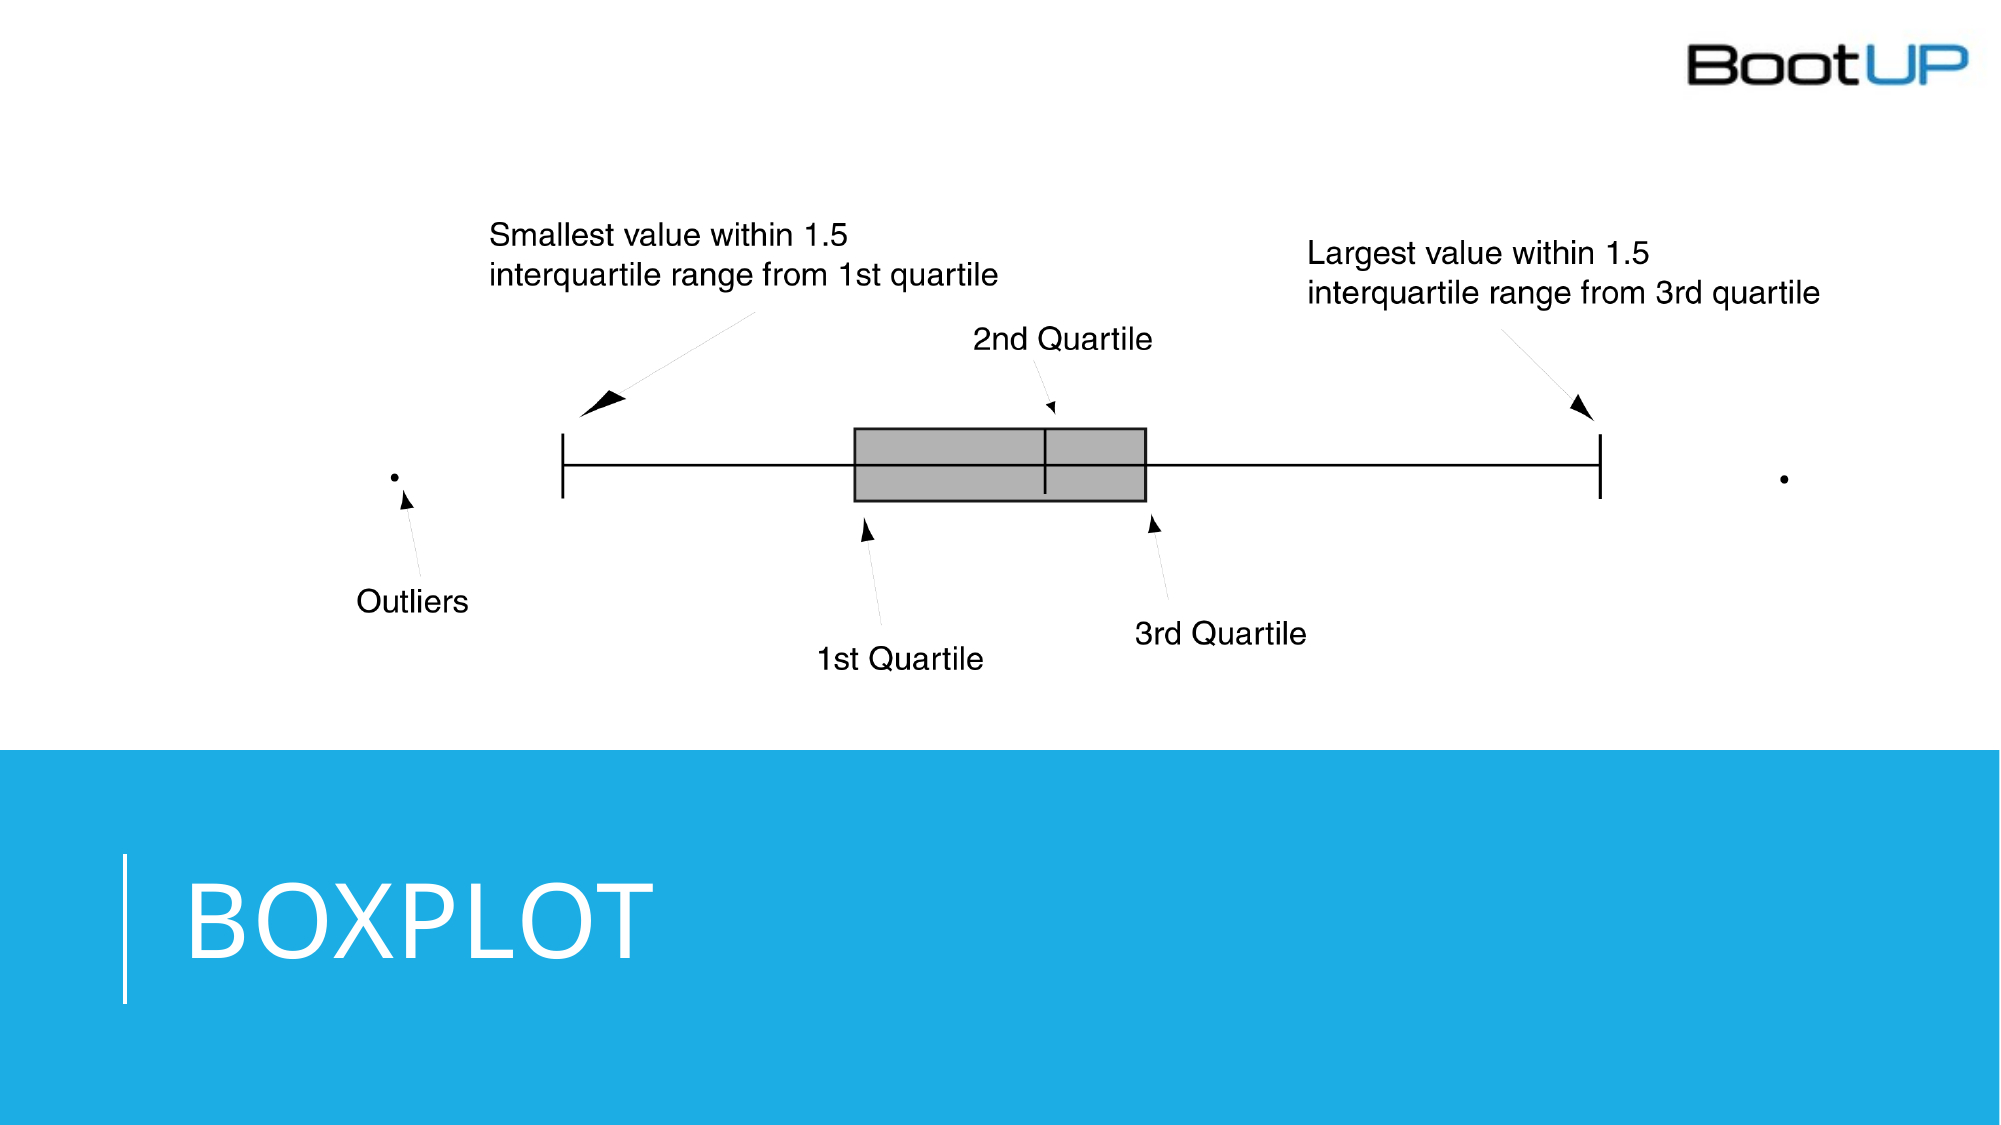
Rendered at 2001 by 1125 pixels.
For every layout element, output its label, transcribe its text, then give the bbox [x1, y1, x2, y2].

picture [57, 215, 1820, 677]
picture [1656, 18, 2000, 116]
text_box [0, 751, 2000, 1125]
title Boxplot [168, 805, 1763, 1052]
text_box [0, 0, 2000, 751]
